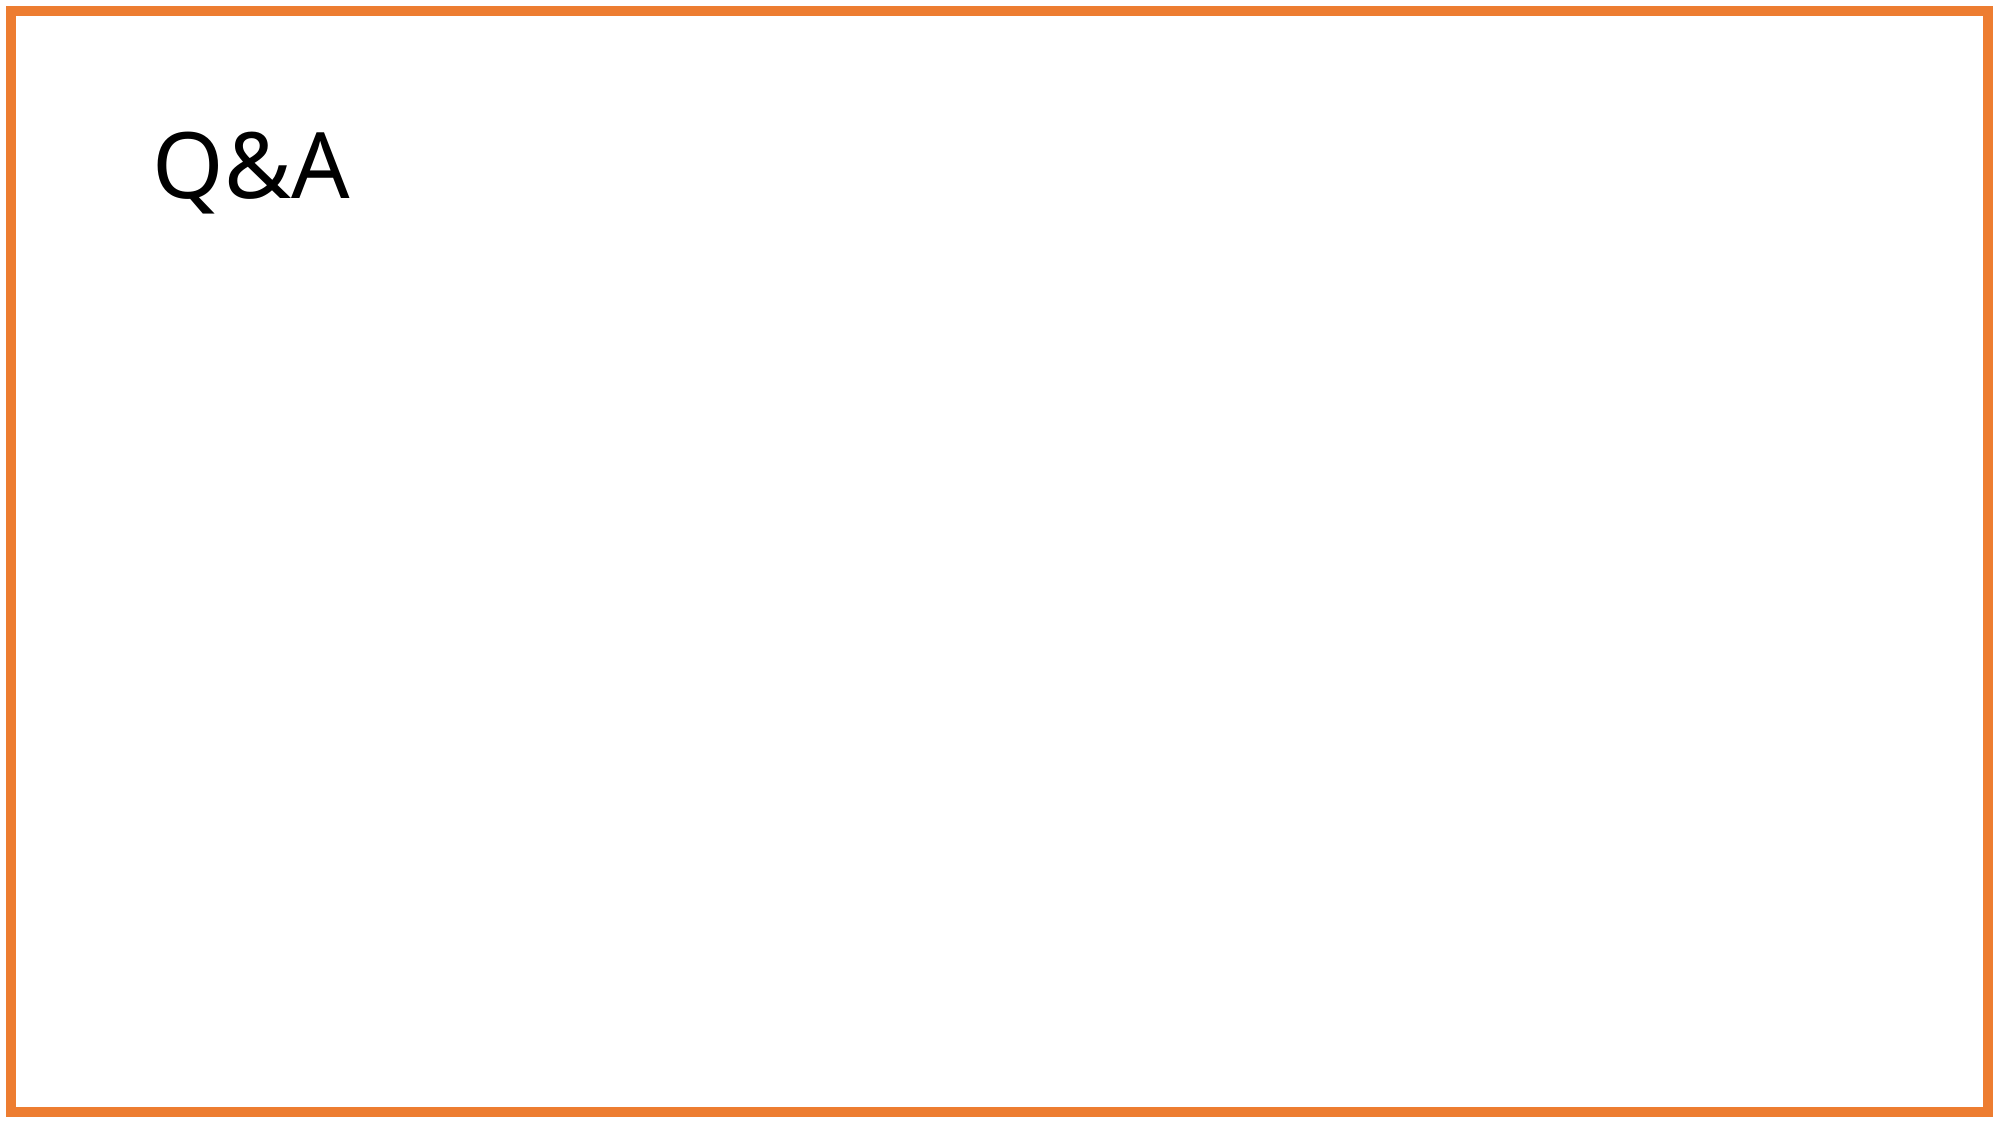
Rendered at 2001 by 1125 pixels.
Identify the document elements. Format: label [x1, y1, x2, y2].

text_box [10, 10, 1989, 1113]
